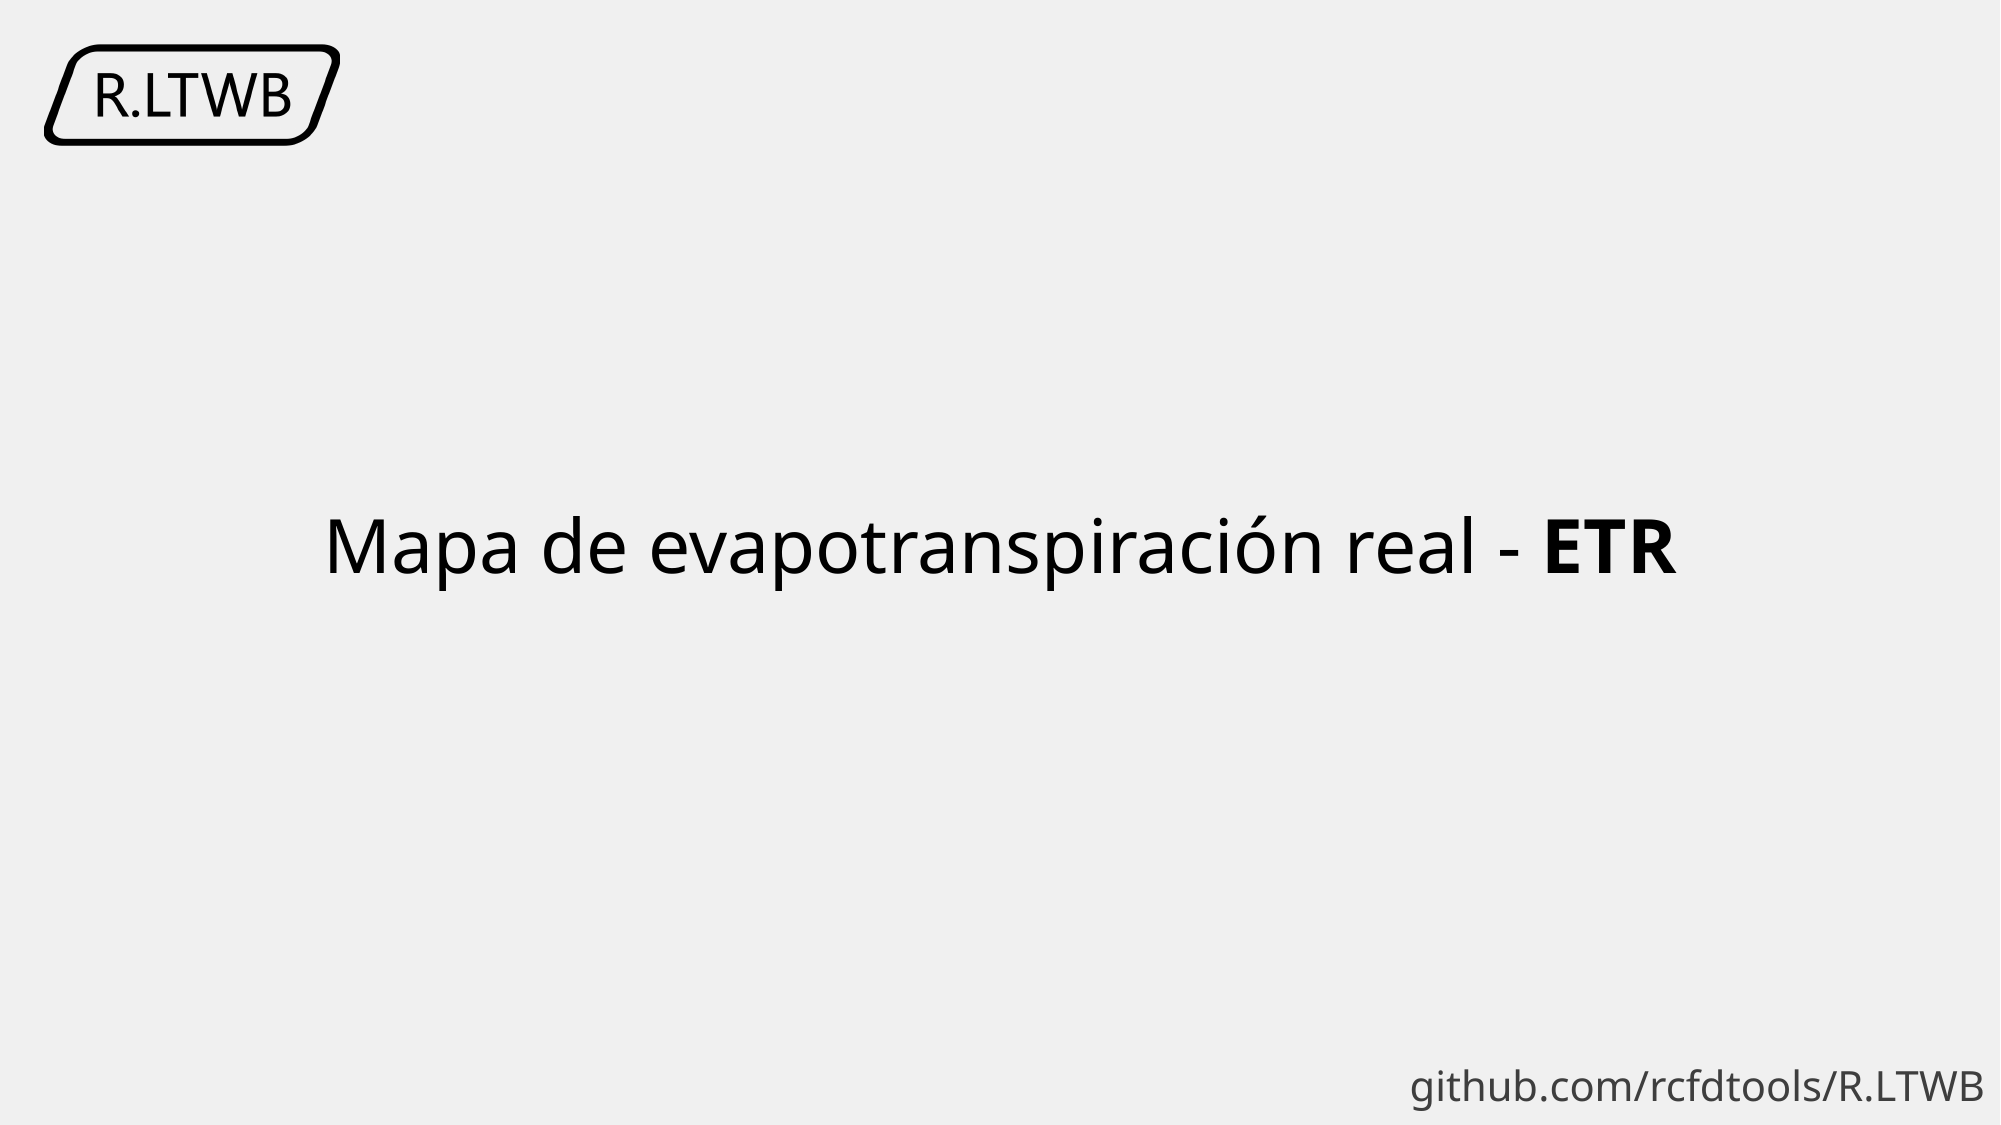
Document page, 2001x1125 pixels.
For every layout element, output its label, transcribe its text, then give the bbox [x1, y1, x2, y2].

title Mapa de evapotranspiración real - ETR [230, 500, 1770, 624]
text_box github.com/rcfdtools/R.LTWB [0, 1051, 2000, 1125]
picture [44, 44, 340, 146]
